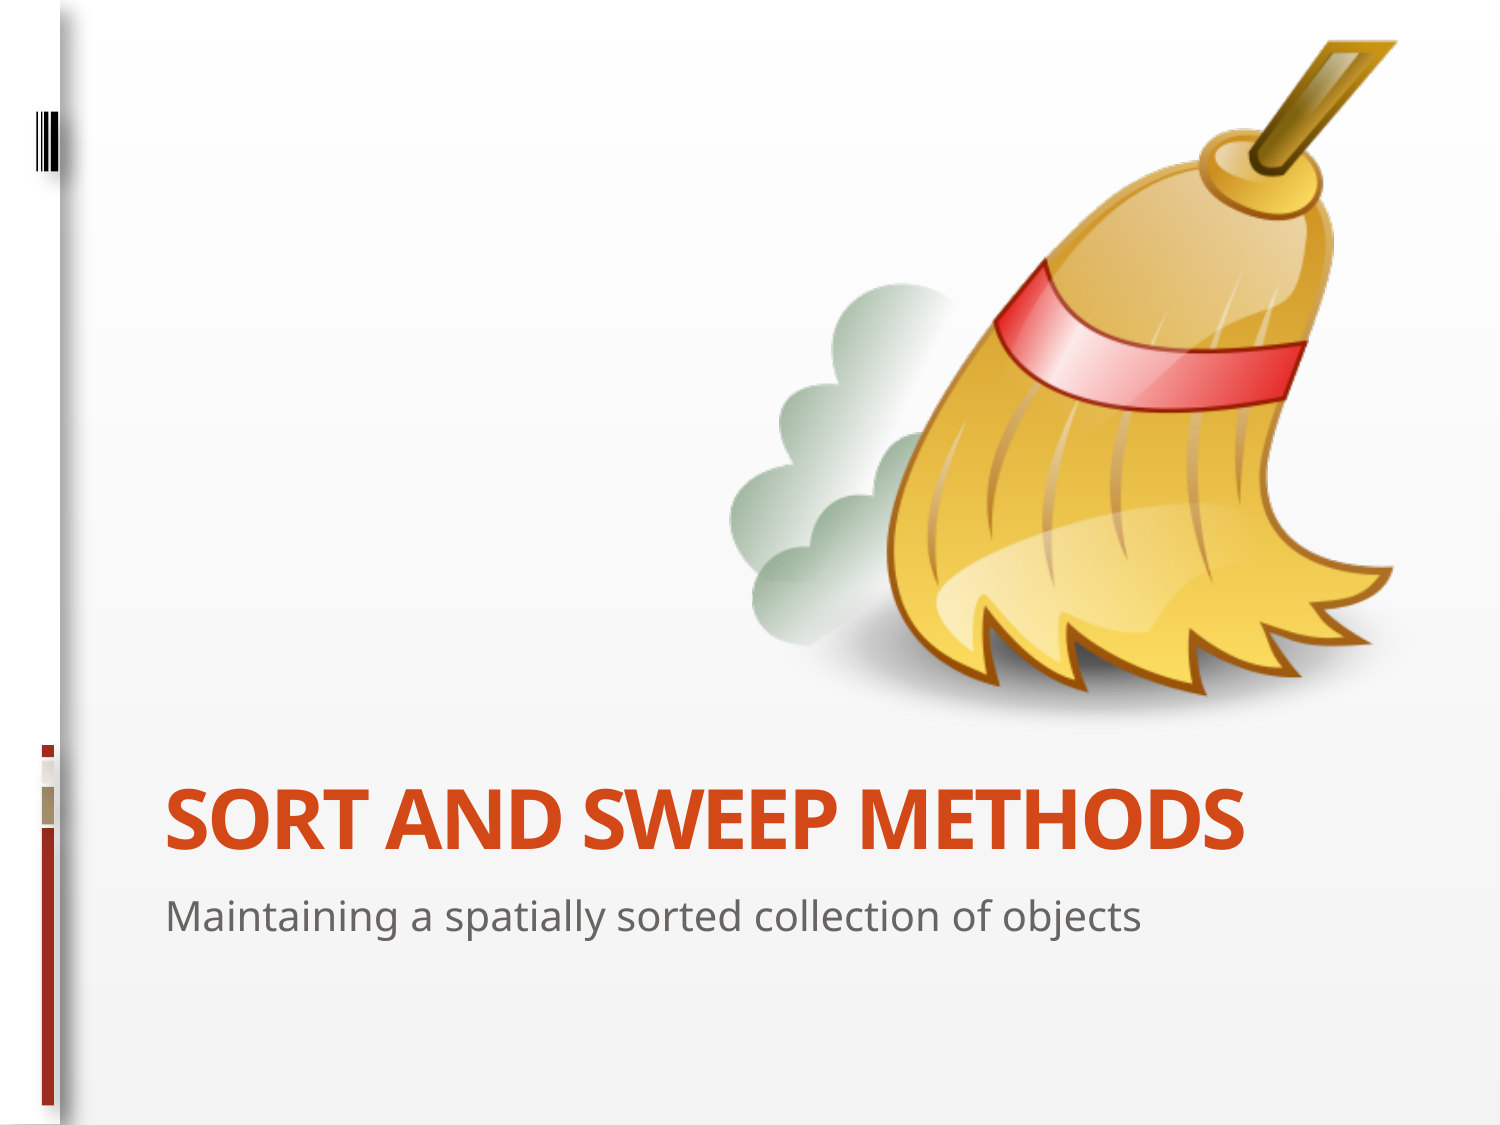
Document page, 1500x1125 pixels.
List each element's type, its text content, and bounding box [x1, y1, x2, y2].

picture [702, 19, 1419, 739]
title Sort and Sweep Methods [150, 549, 1425, 874]
list Maintaining a spatially sorted collection of objects [150, 875, 1425, 1048]
